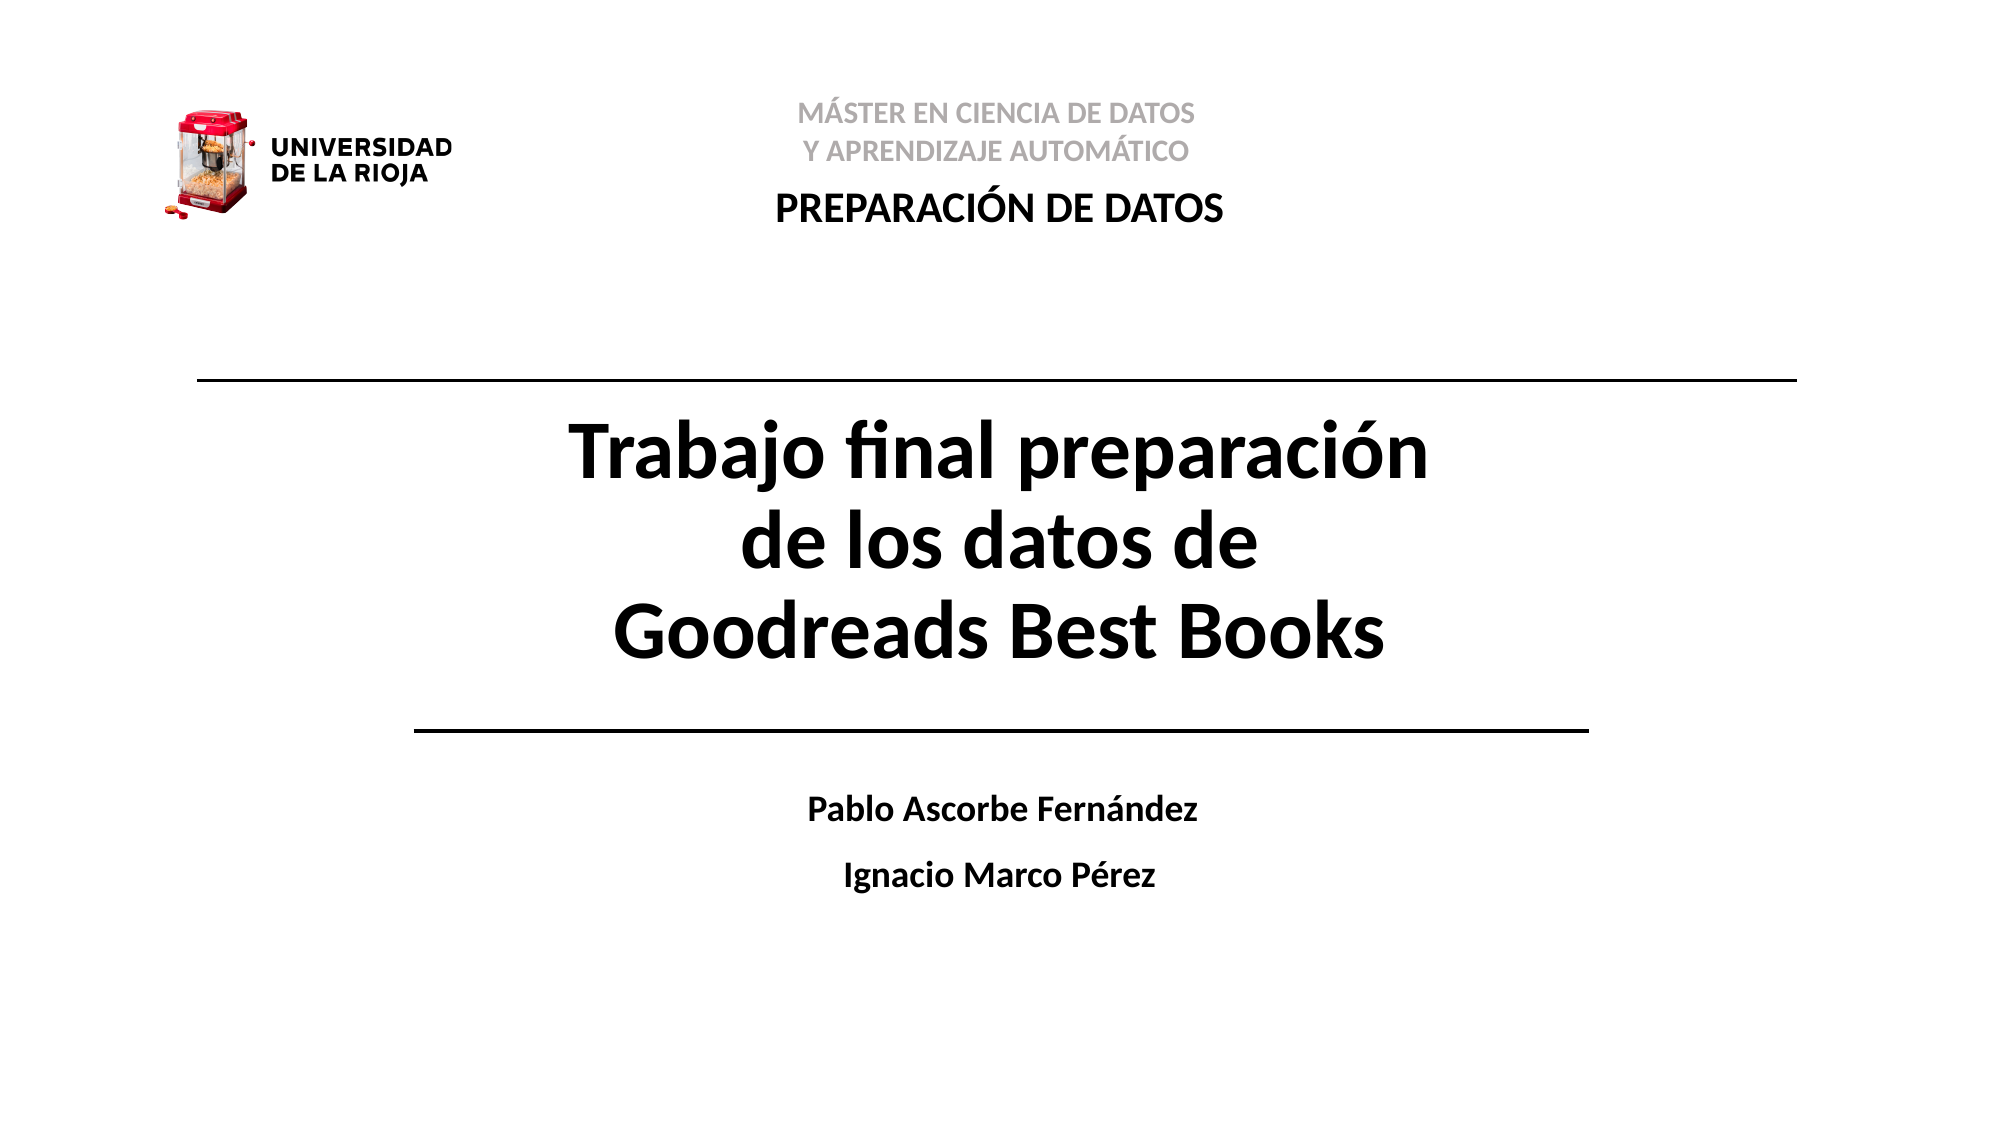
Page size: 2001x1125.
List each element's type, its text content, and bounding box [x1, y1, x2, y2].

text_box MÁSTER EN CIENCIA DE DATOS Y APRENDIZAJE AUTOMÁTICO [782, 85, 1218, 175]
text_box Ignacio Marco Pérez [828, 842, 1172, 903]
text_box Pablo Ascorbe Fernández [792, 776, 1214, 836]
picture [134, 84, 452, 235]
text_box PREPARACIÓN DE DATOS [760, 171, 1240, 240]
title Trabajo final preparación de los datos de Goodreads Best Books [315, 392, 1685, 784]
